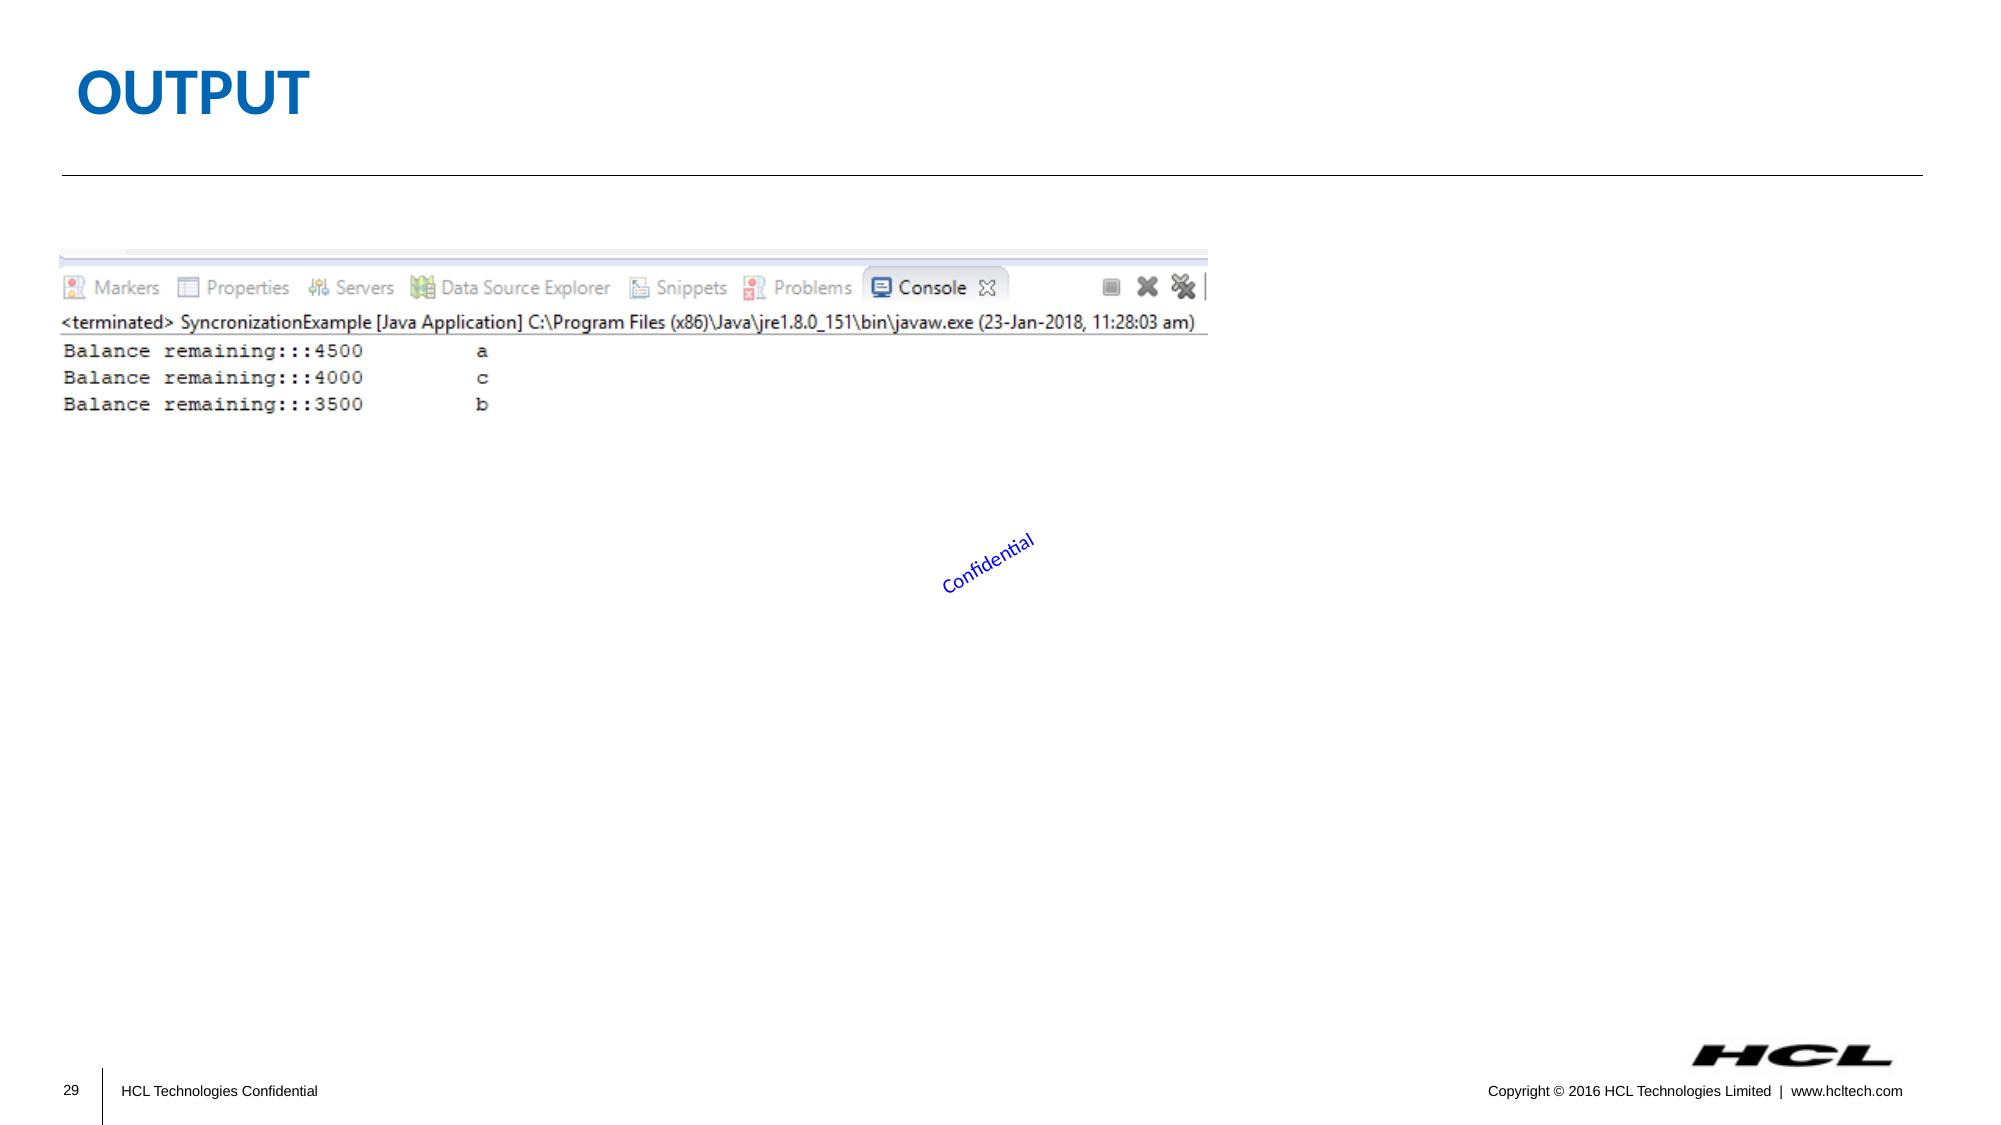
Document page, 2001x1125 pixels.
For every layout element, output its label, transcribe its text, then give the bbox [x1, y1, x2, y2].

picture [1660, 1024, 1924, 1080]
picture [59, 249, 1208, 533]
title Output [62, 42, 1781, 144]
